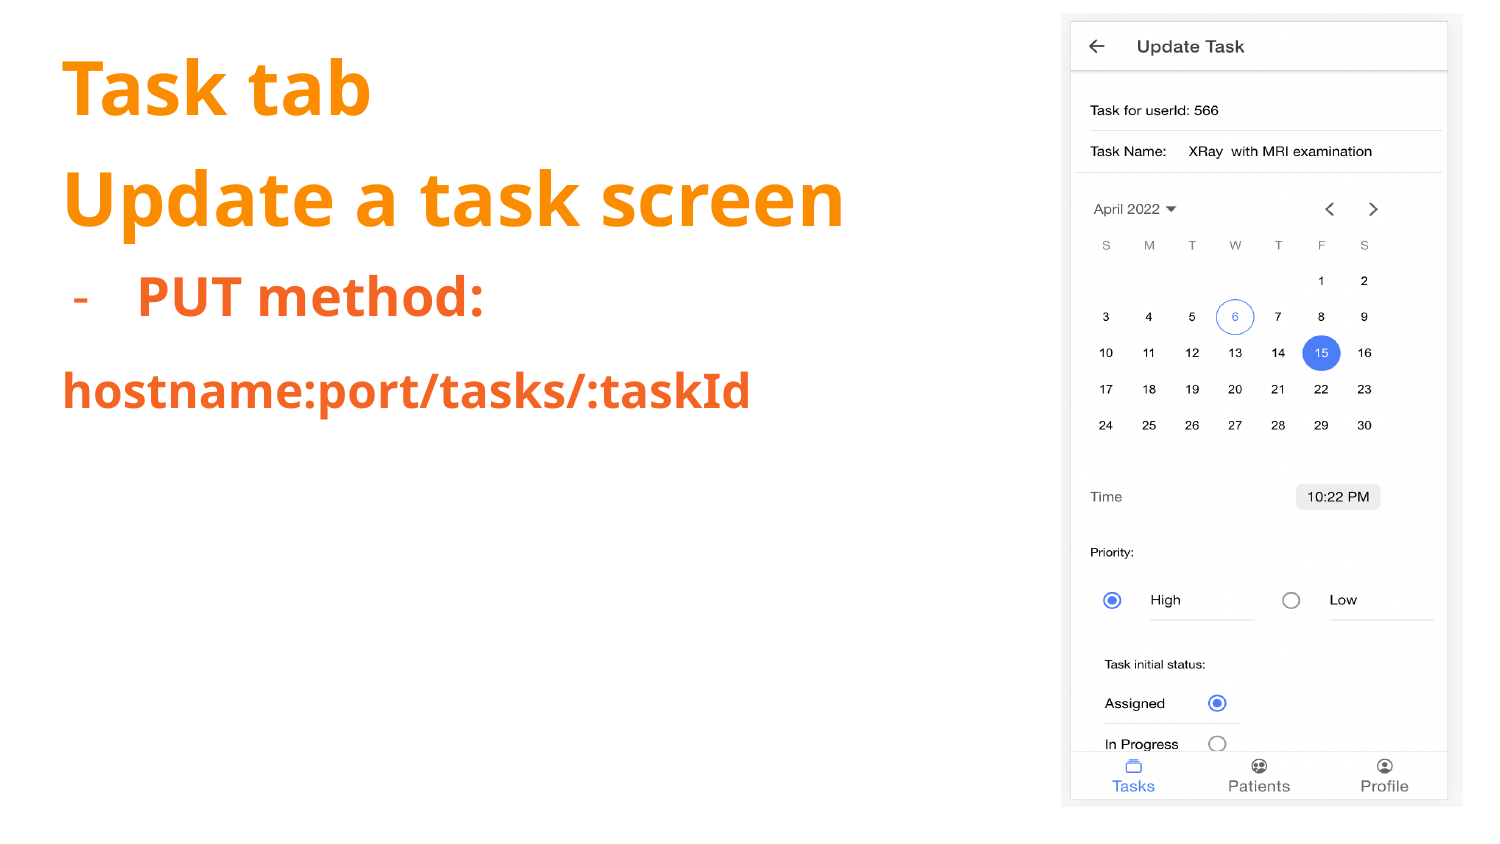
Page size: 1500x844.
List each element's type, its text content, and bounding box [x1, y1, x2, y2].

title Task tab Update a task screen PUT method: hostname:port/tasks/:taskId [46, 25, 1056, 758]
picture [1061, 13, 1464, 808]
